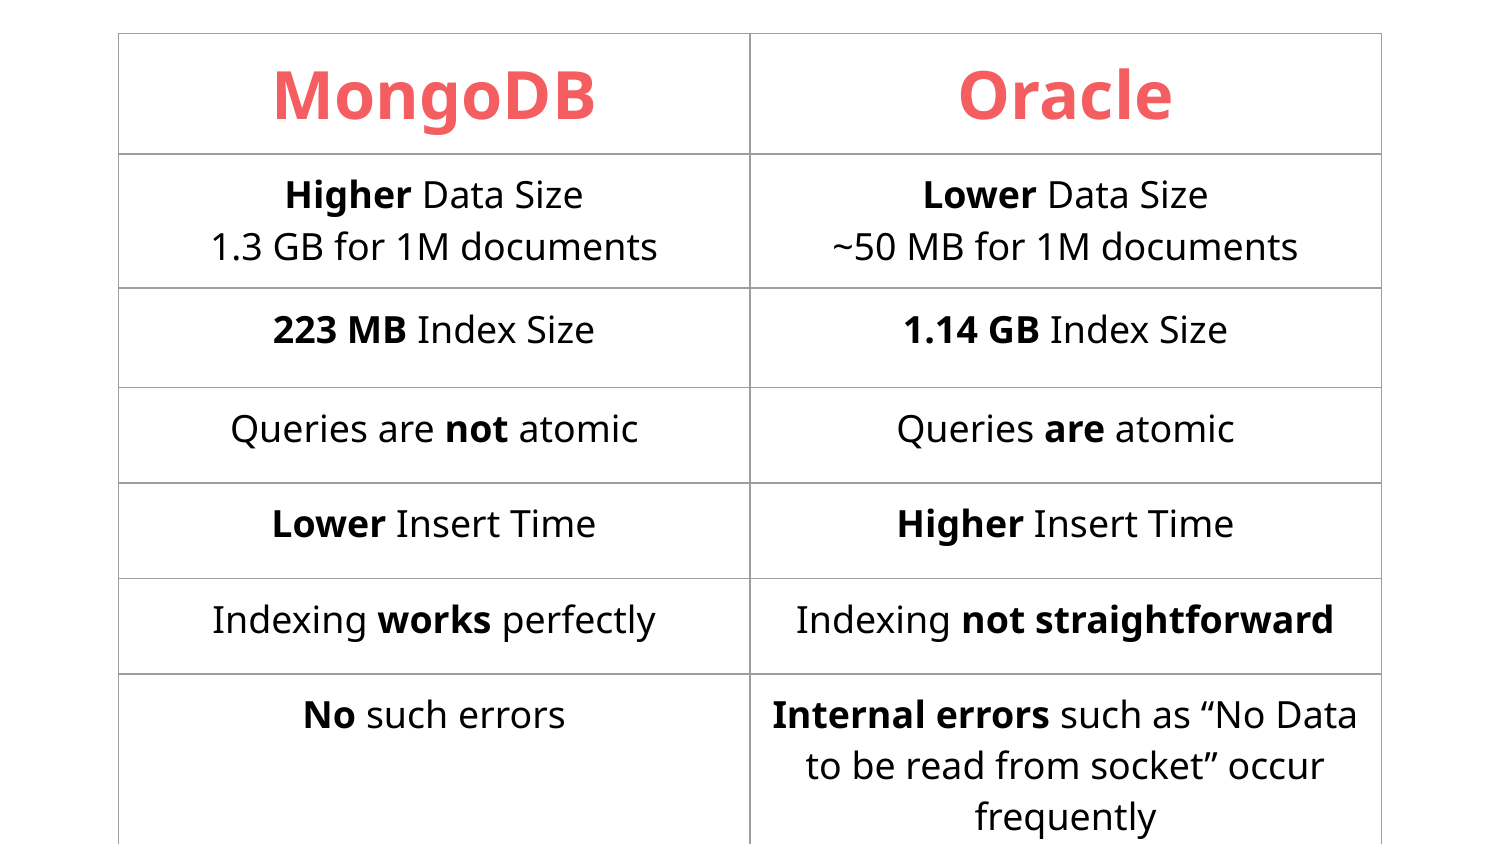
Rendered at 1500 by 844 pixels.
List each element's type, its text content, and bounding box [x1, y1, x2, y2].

table_cell Queries are atomic [751, 388, 1381, 482]
table_cell Internal errors such as “No Data to be read from socket” occur frequently [751, 675, 1381, 844]
table_cell Higher Data Size 1.3 GB for 1M documents [119, 155, 749, 287]
table_cell Indexing not straightforward [751, 579, 1381, 673]
table_header Oracle [751, 34, 1381, 153]
table_cell 1.14 GB Index Size [751, 289, 1381, 387]
table_cell Lower Insert Time [119, 484, 749, 578]
table_cell Queries are not atomic [119, 388, 749, 482]
table_cell Higher Insert Time [751, 484, 1381, 578]
table_cell 223 MB Index Size [119, 289, 749, 387]
table_cell Indexing works perfectly [119, 579, 749, 673]
table_cell No such errors [119, 675, 749, 844]
table_cell Lower Data Size ~50 MB for 1M documents [751, 155, 1381, 287]
table_header MongoDB [119, 34, 749, 153]
